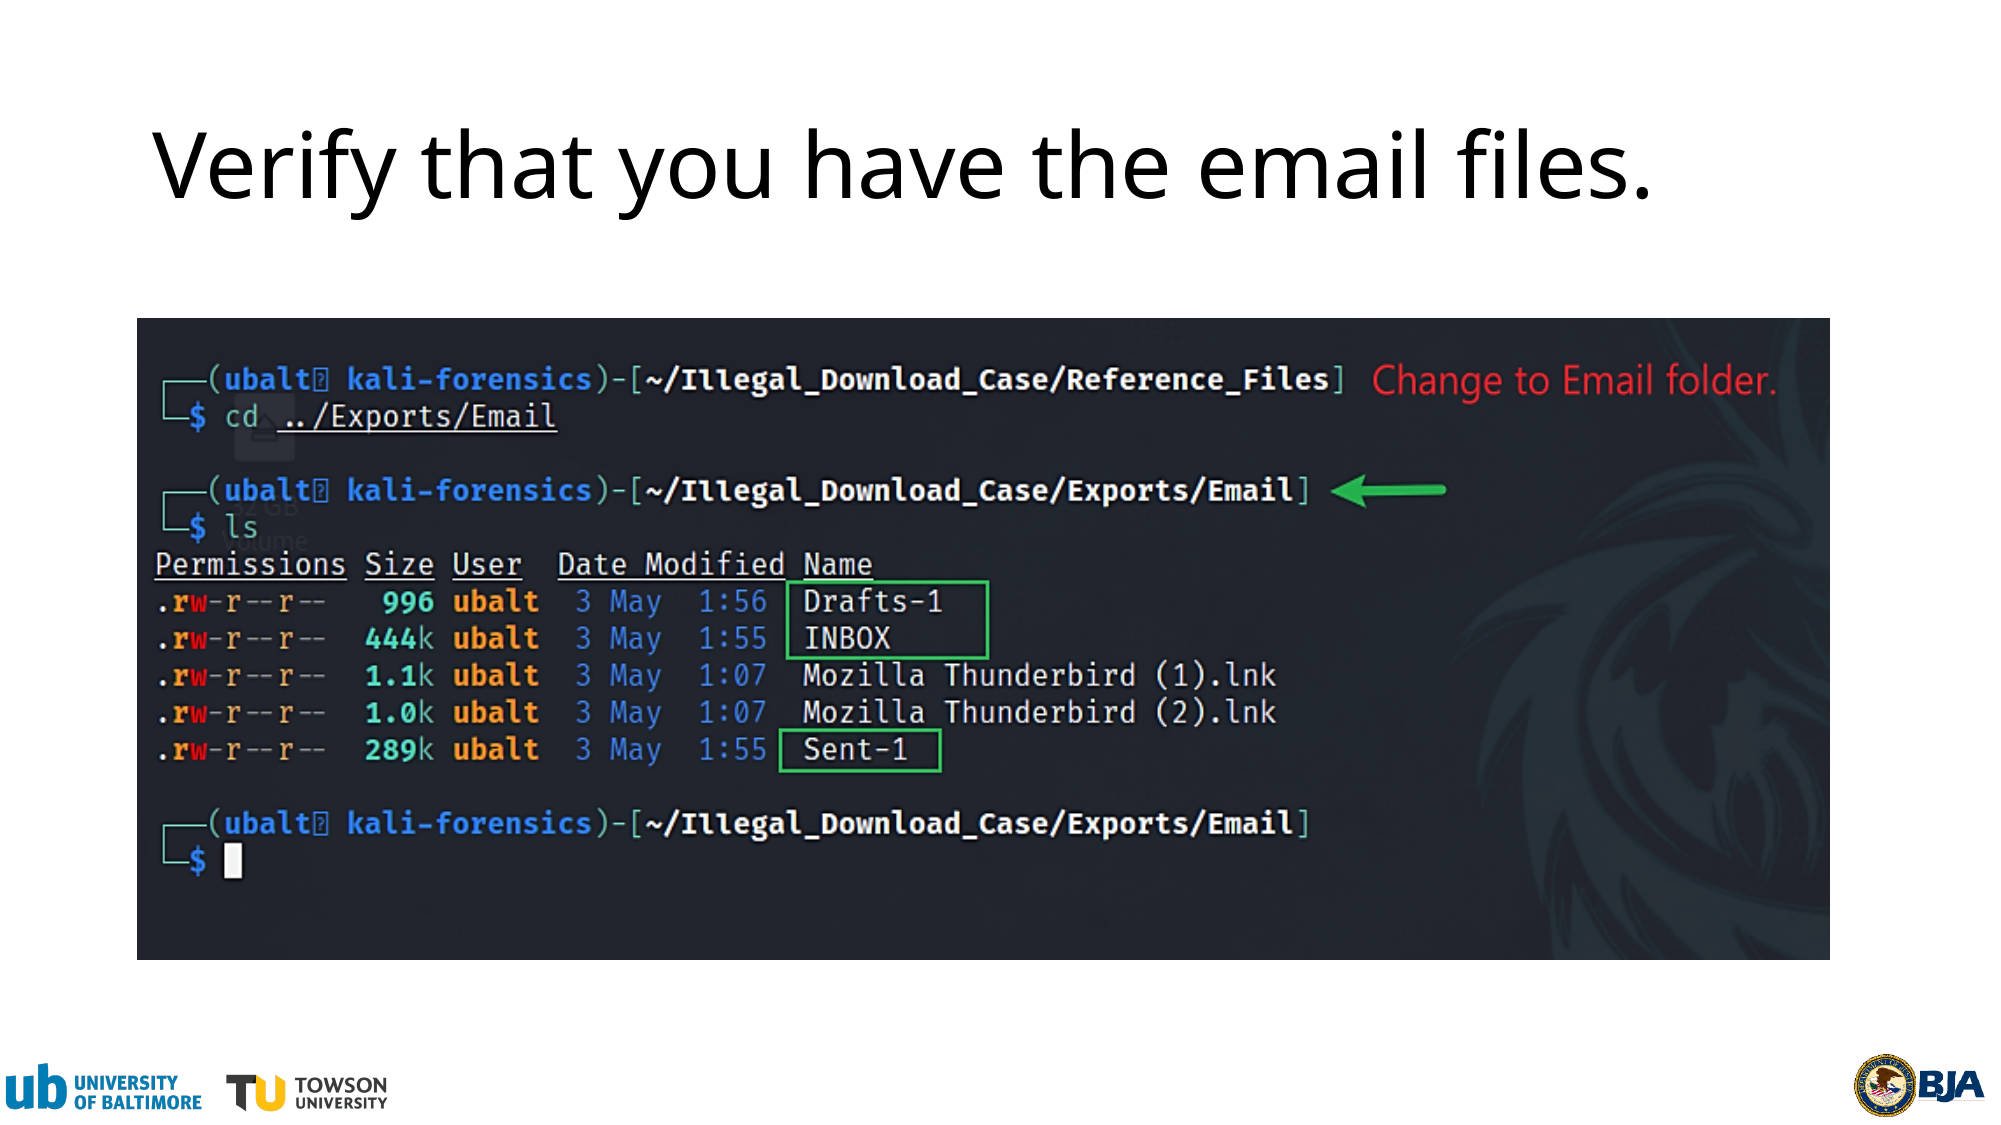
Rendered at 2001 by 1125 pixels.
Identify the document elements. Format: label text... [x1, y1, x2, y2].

picture [0, 1031, 407, 1125]
title Verify that you have the email files. [137, 59, 1863, 278]
picture [1854, 1054, 1986, 1117]
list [137, 318, 1830, 960]
